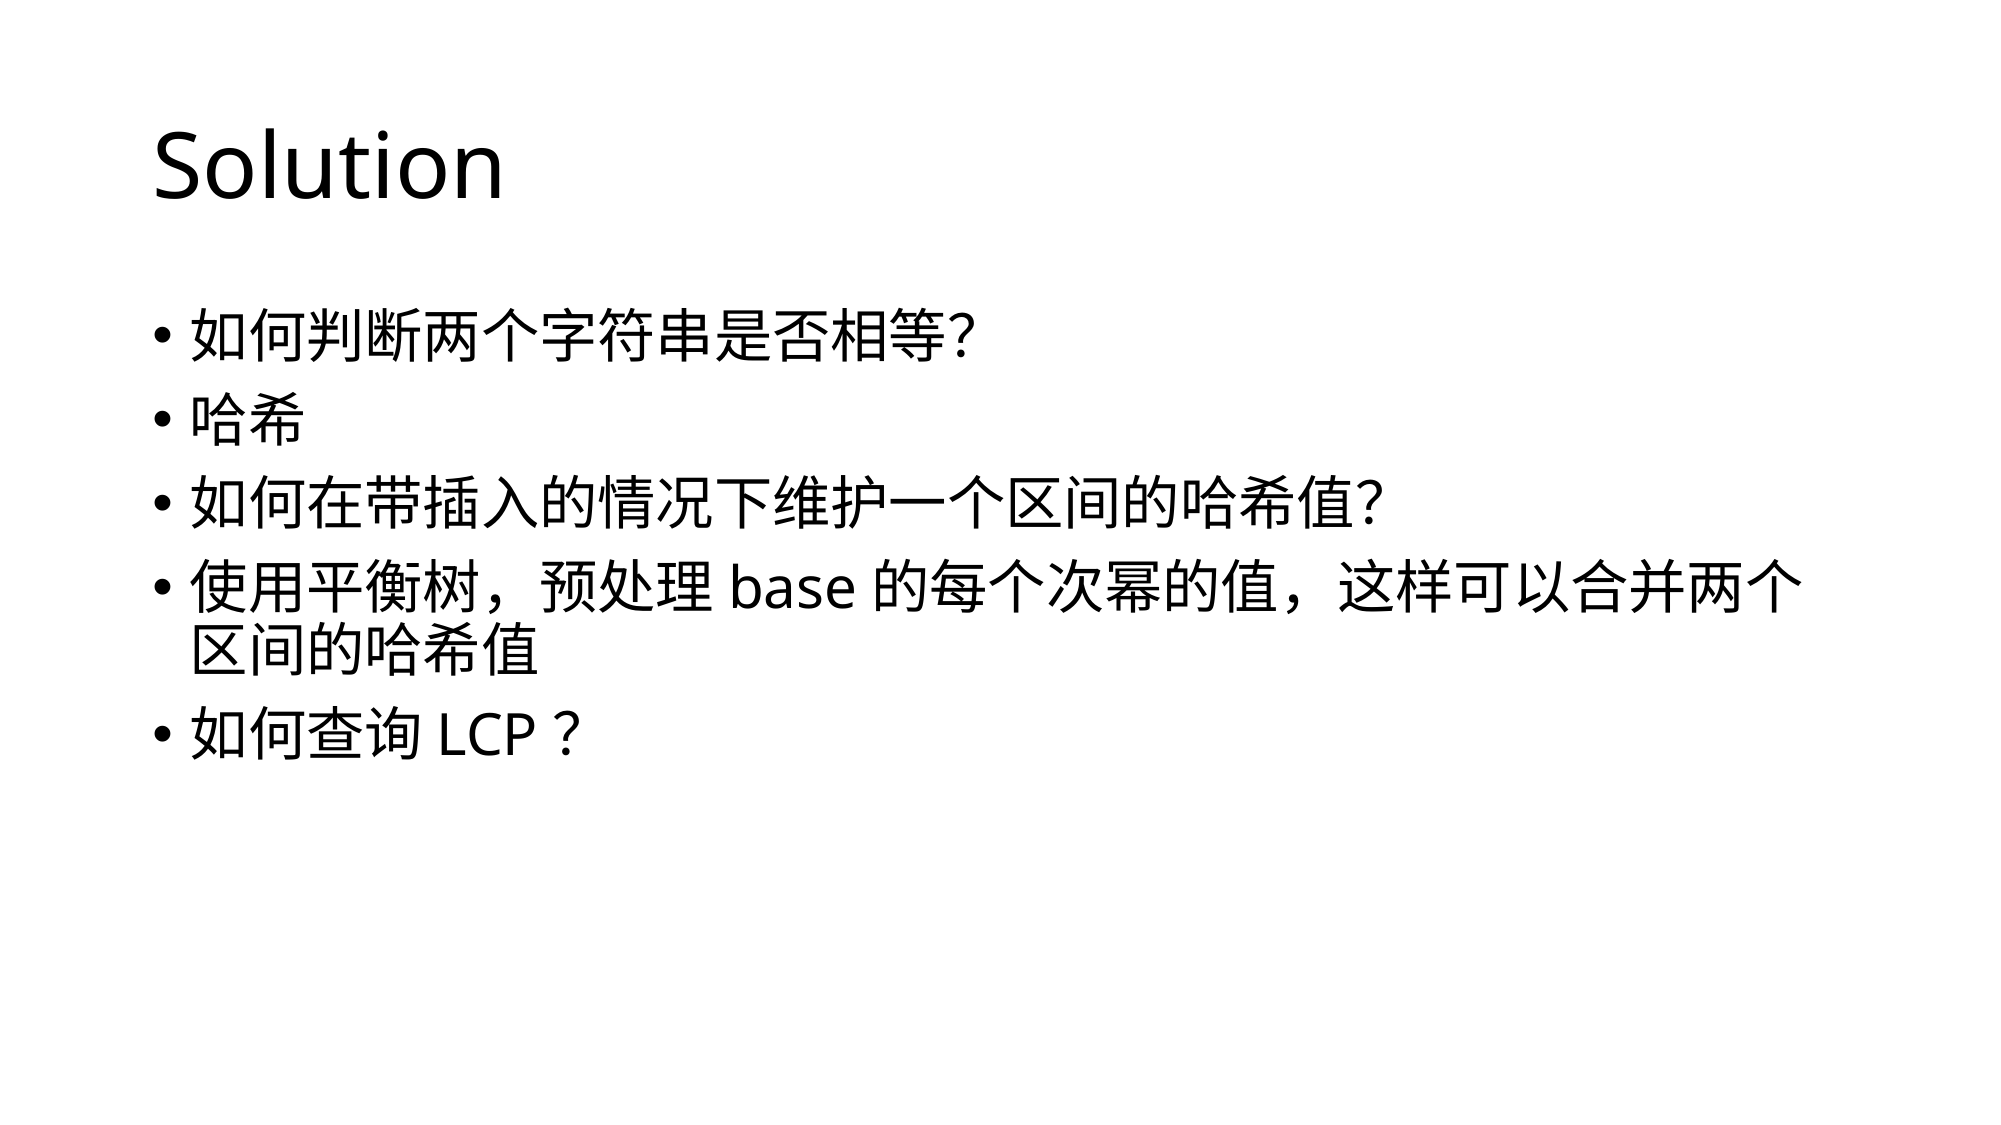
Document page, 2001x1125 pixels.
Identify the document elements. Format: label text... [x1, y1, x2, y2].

list 如何判断两个字符串是否相等？ 哈希 如何在带插入的情况下维护一个区间的哈希值？ 使用平衡树，预处理base的每个次幂的值，这样可以合并两个区间的哈希值 如何查询LCP？ [137, 299, 1863, 1014]
title Solution [137, 59, 1863, 278]
